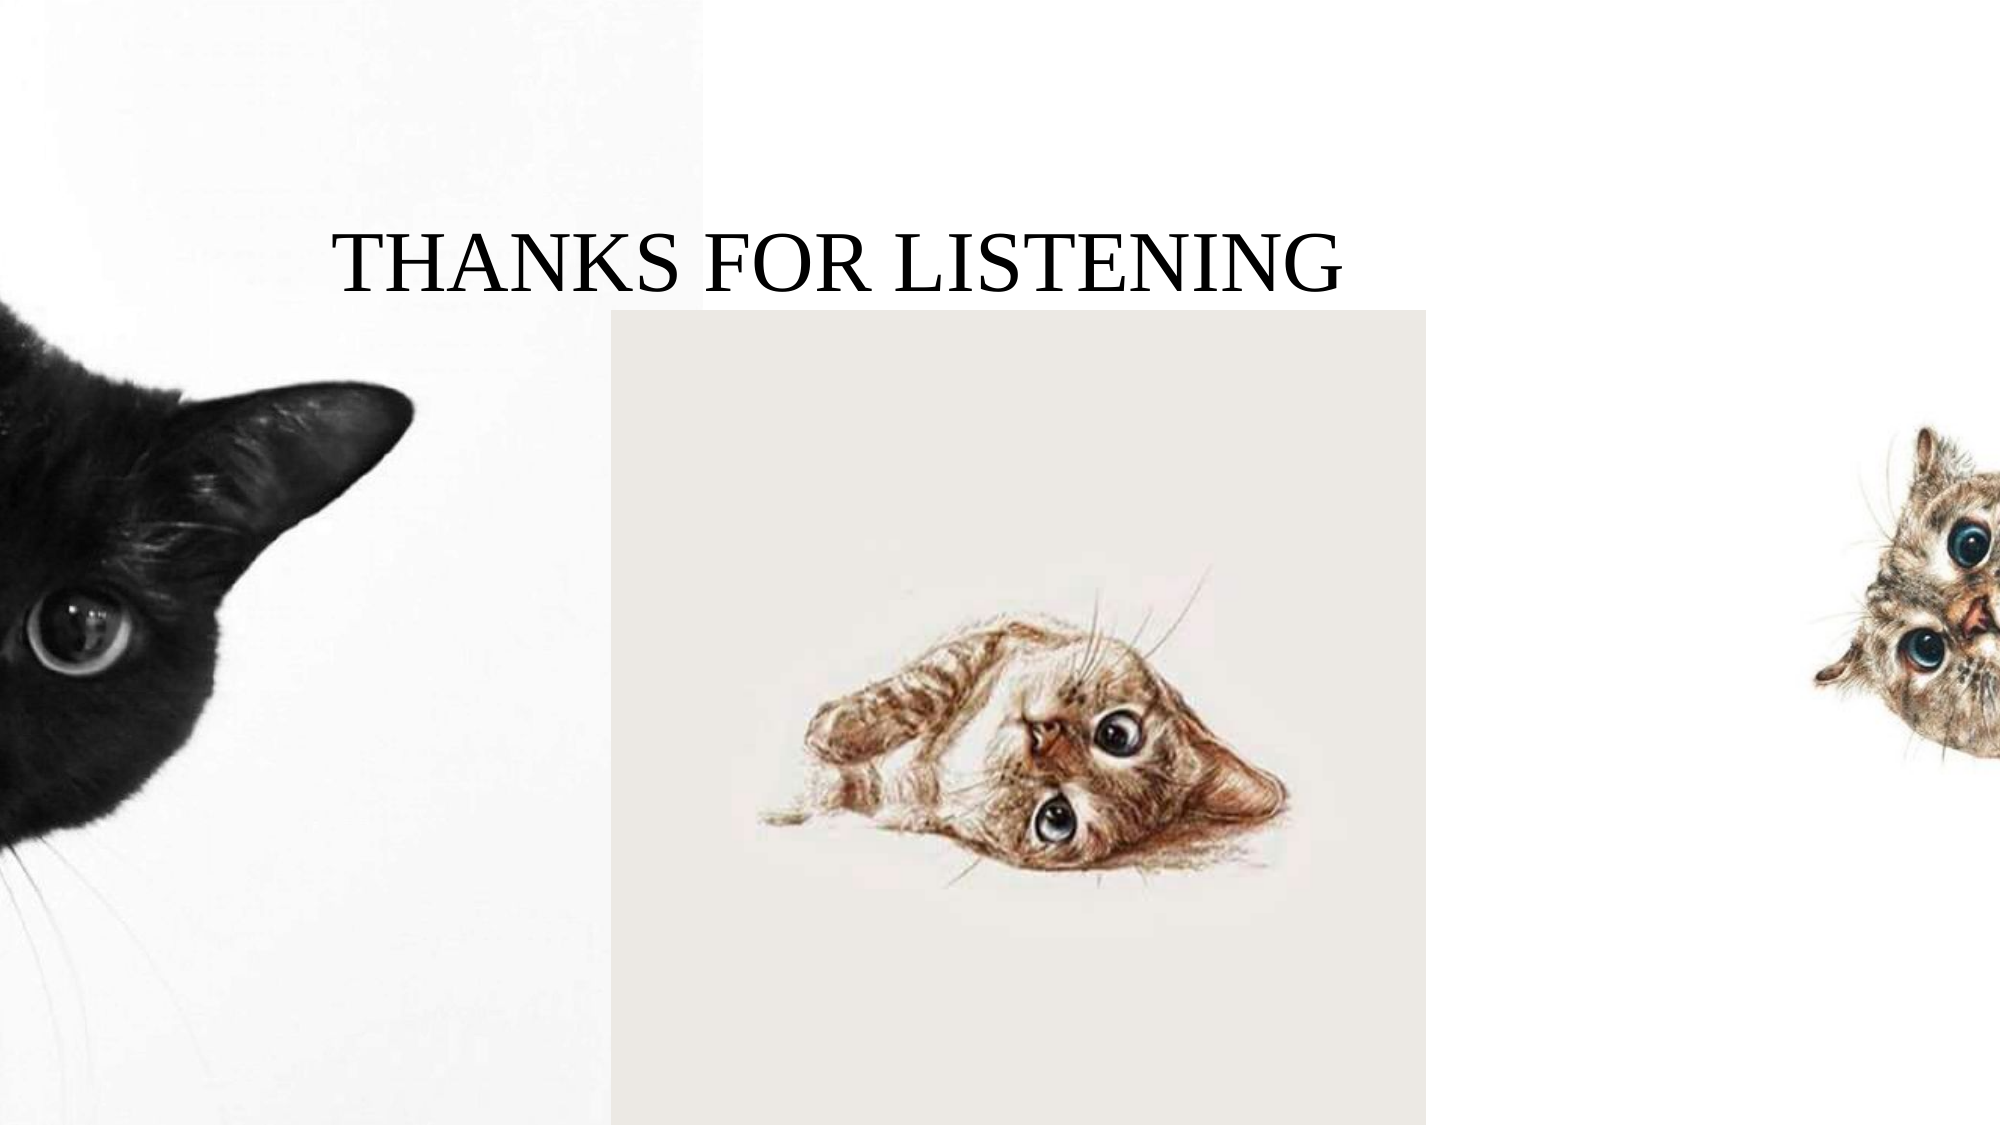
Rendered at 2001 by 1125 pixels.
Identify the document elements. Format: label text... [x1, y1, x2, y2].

title Thanks for listening [704, 169, 1394, 310]
text_box [704, 0, 1400, 310]
picture [0, 0, 2000, 1125]
